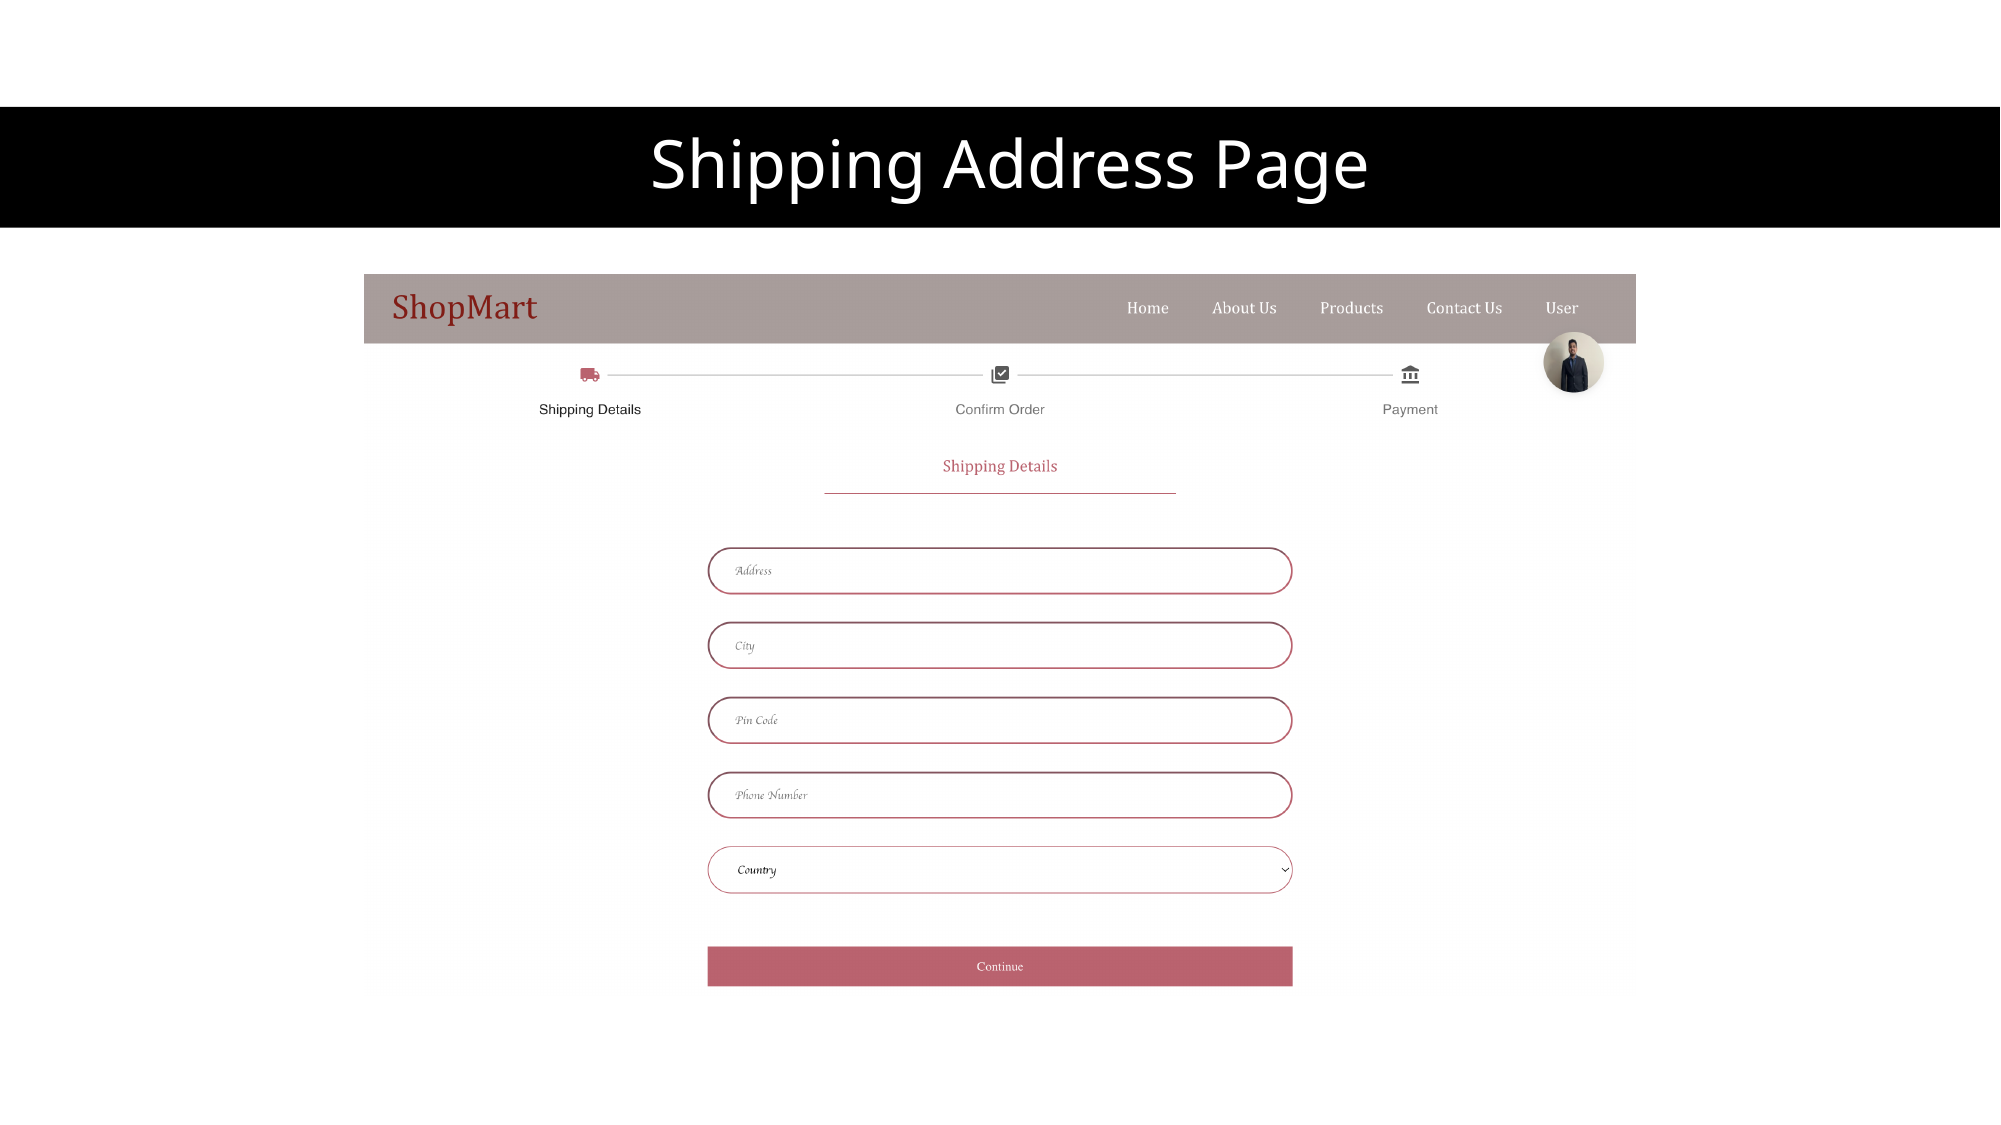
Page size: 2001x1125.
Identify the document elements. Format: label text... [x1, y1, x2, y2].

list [364, 274, 1636, 996]
text_box [0, 106, 2000, 229]
title Shipping Address Page [91, 105, 1931, 228]
